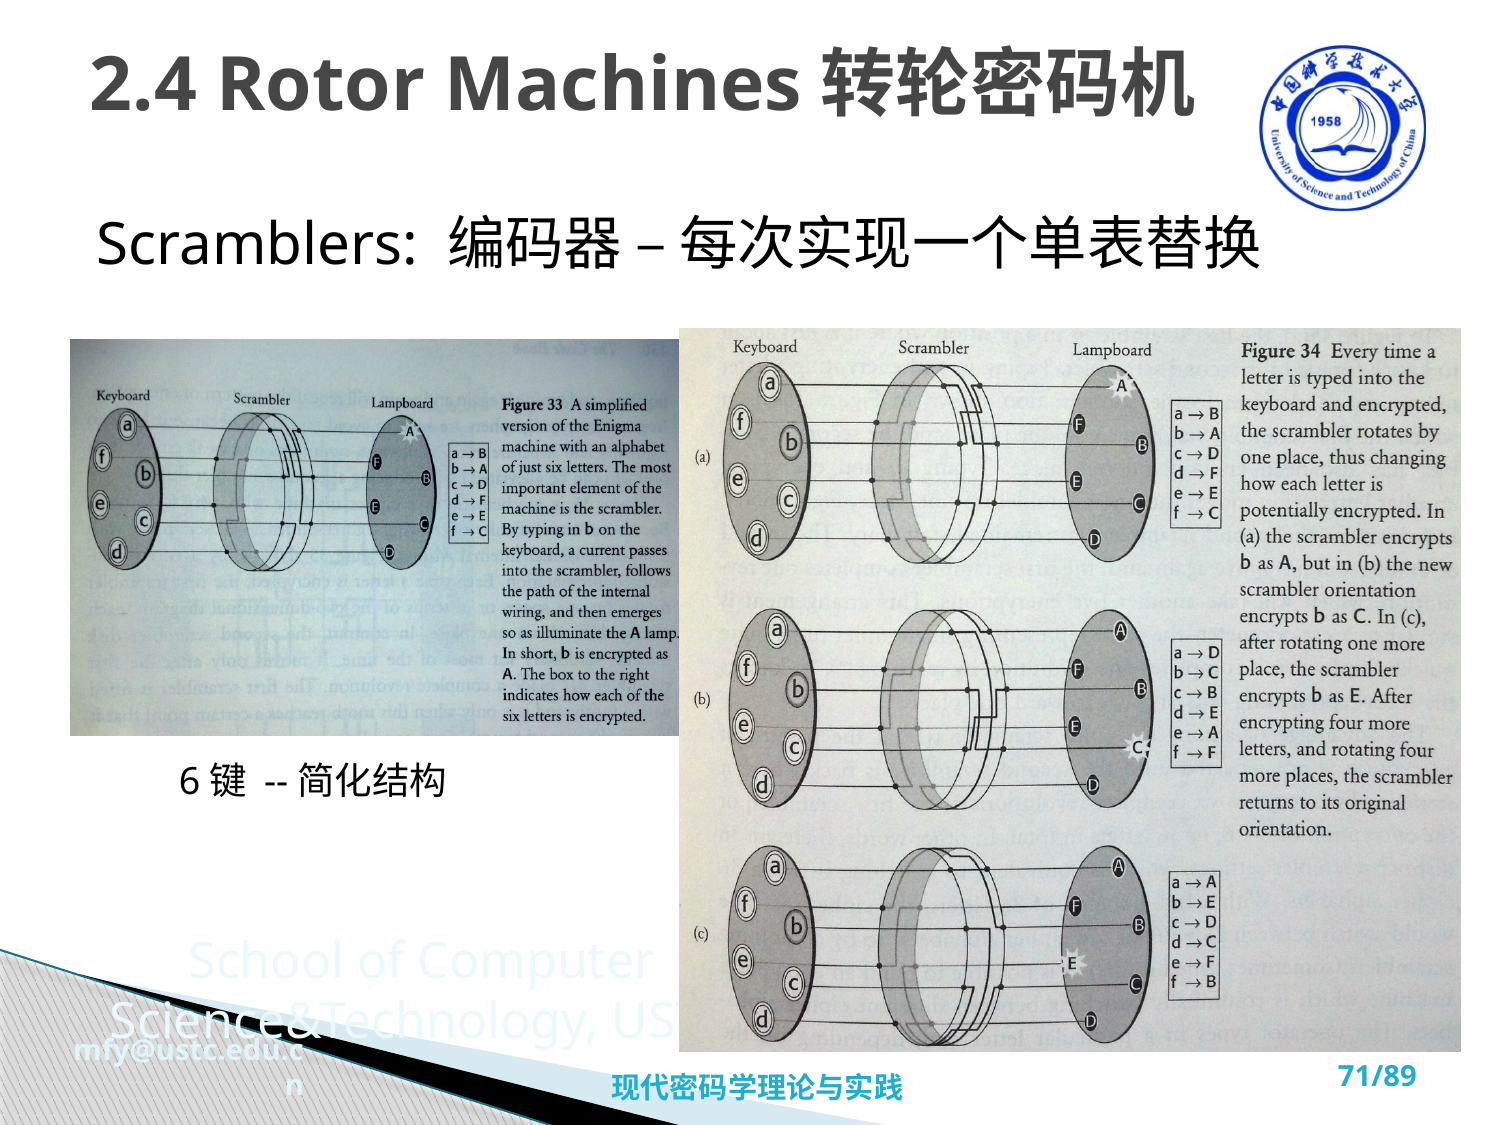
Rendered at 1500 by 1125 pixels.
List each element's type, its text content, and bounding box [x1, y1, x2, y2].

title 2.4 Rotor Machines转轮密码机 [75, 20, 1313, 141]
picture [679, 327, 1461, 1053]
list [70, 339, 673, 736]
text_box Scramblers: 编码器 – 每次实现一个单表替换 [81, 199, 1360, 284]
picture [1259, 45, 1426, 211]
text_box 6键 --简化结构 [163, 749, 673, 810]
